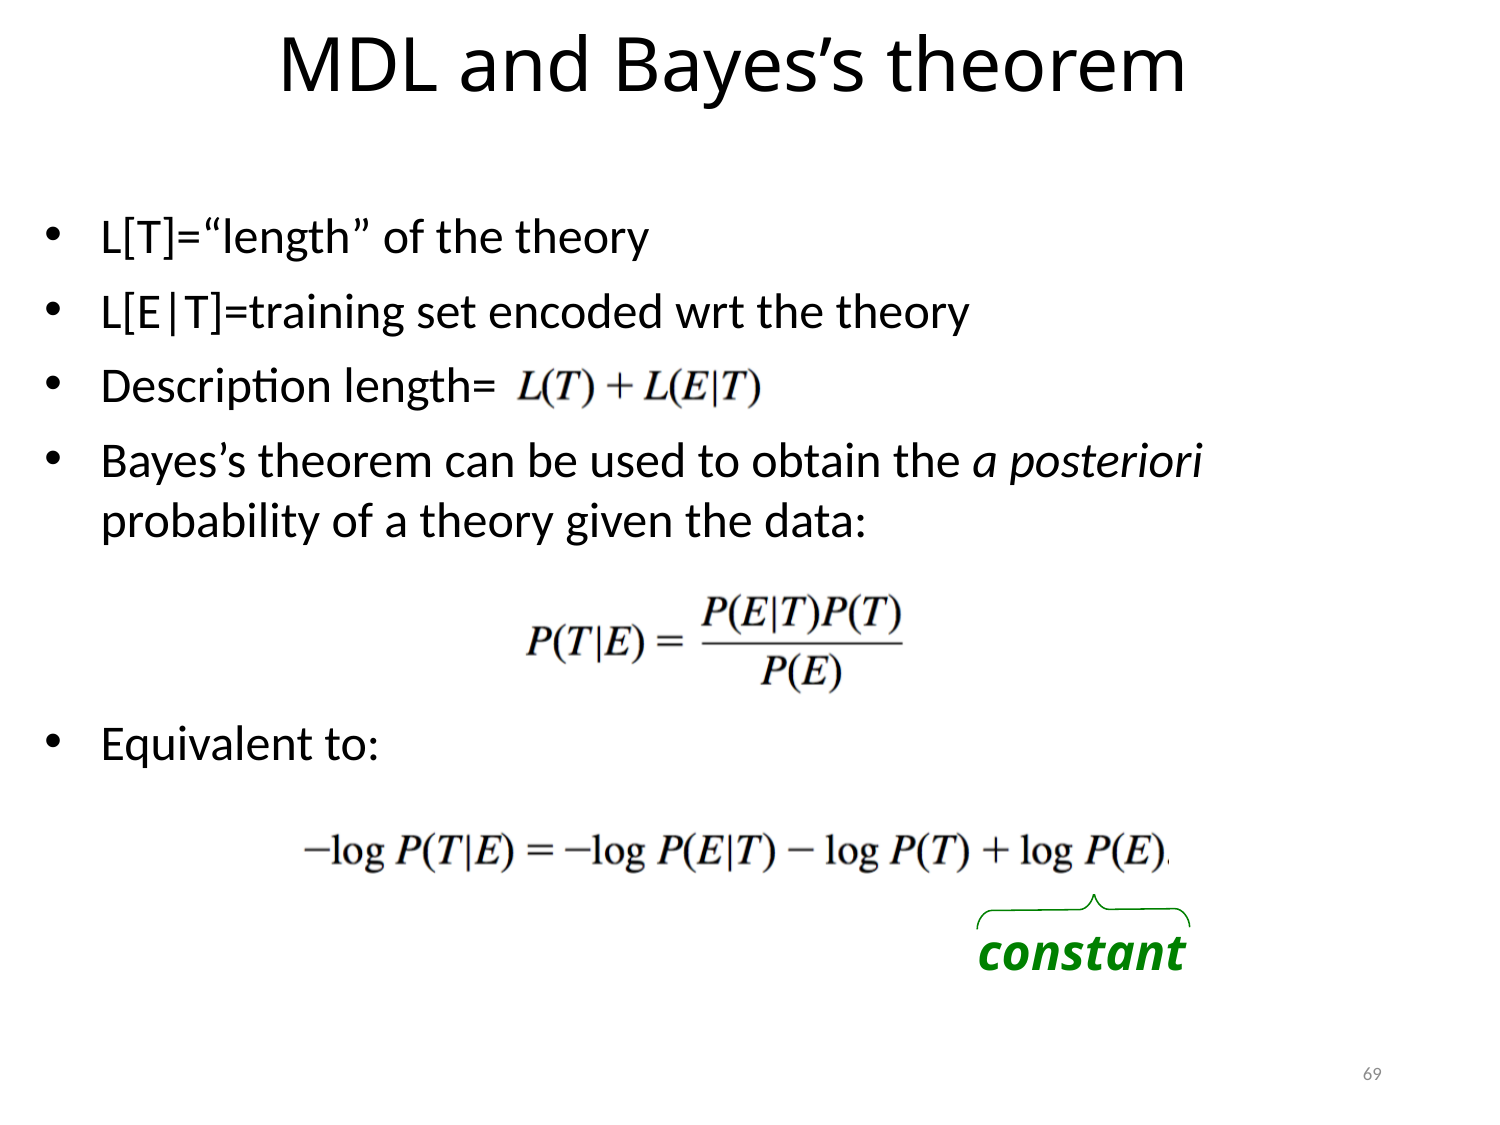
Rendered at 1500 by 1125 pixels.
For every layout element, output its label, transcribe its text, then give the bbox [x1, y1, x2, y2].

picture [287, 814, 1169, 894]
slide_number 69 [1059, 1042, 1397, 1103]
text_box constant [962, 912, 1201, 989]
text_box L[T]=“length” of the theory L[E|T]=training set encoded wrt the theory Description length= Bayes’s theorem can be used to obtain the a posteriori probability of a theory given the data: Equivalent to: [29, 196, 1388, 778]
picture [501, 558, 911, 705]
title MDL and Bayes’s theorem [262, 0, 1500, 148]
picture [506, 347, 782, 414]
text_box [986, 894, 1183, 912]
